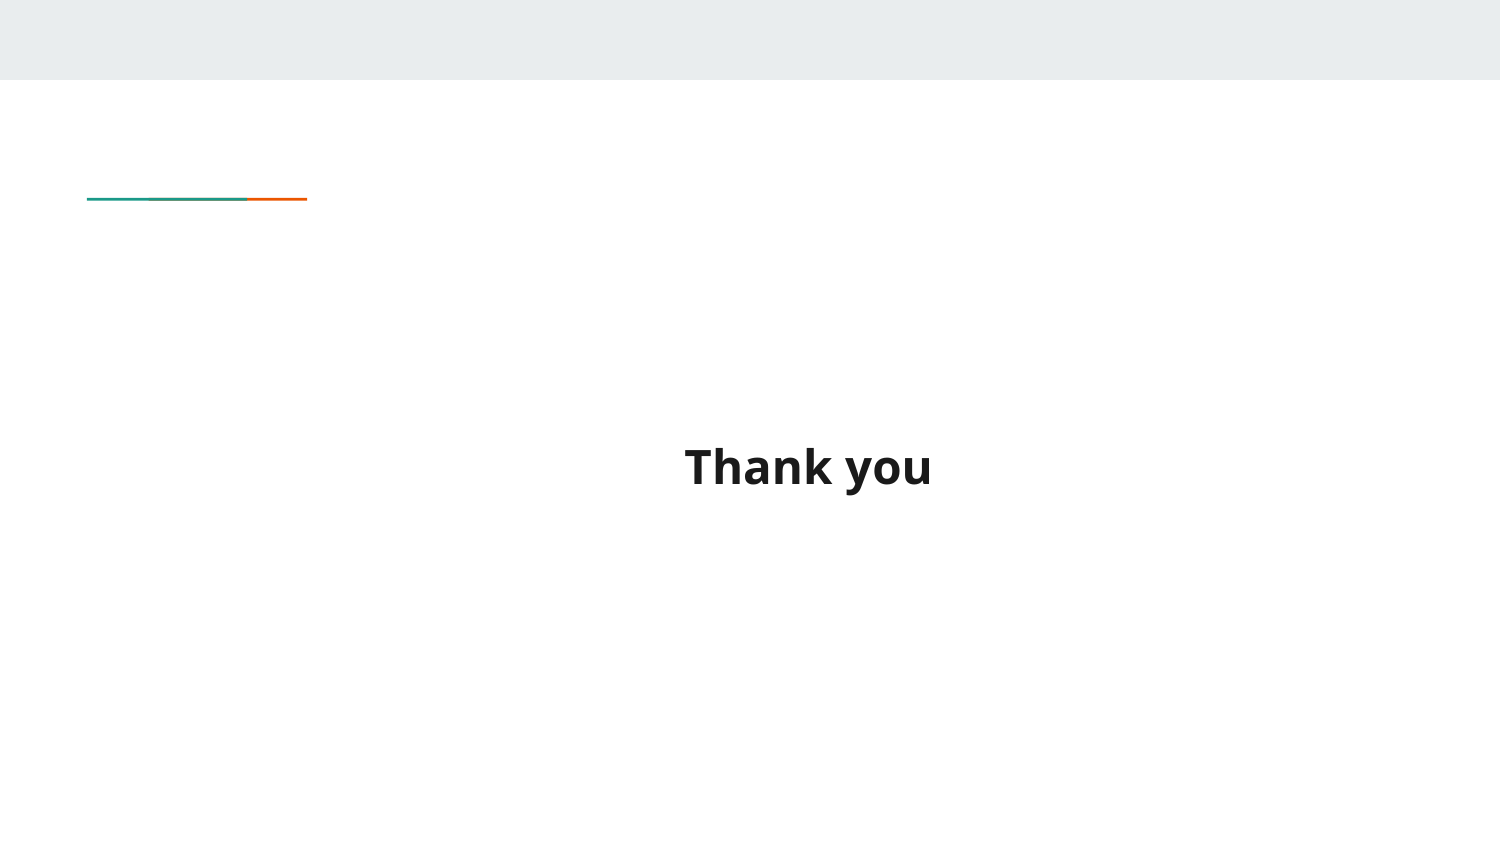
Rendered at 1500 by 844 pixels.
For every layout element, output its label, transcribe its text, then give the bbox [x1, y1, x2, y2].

title Thank you [119, 421, 1381, 510]
